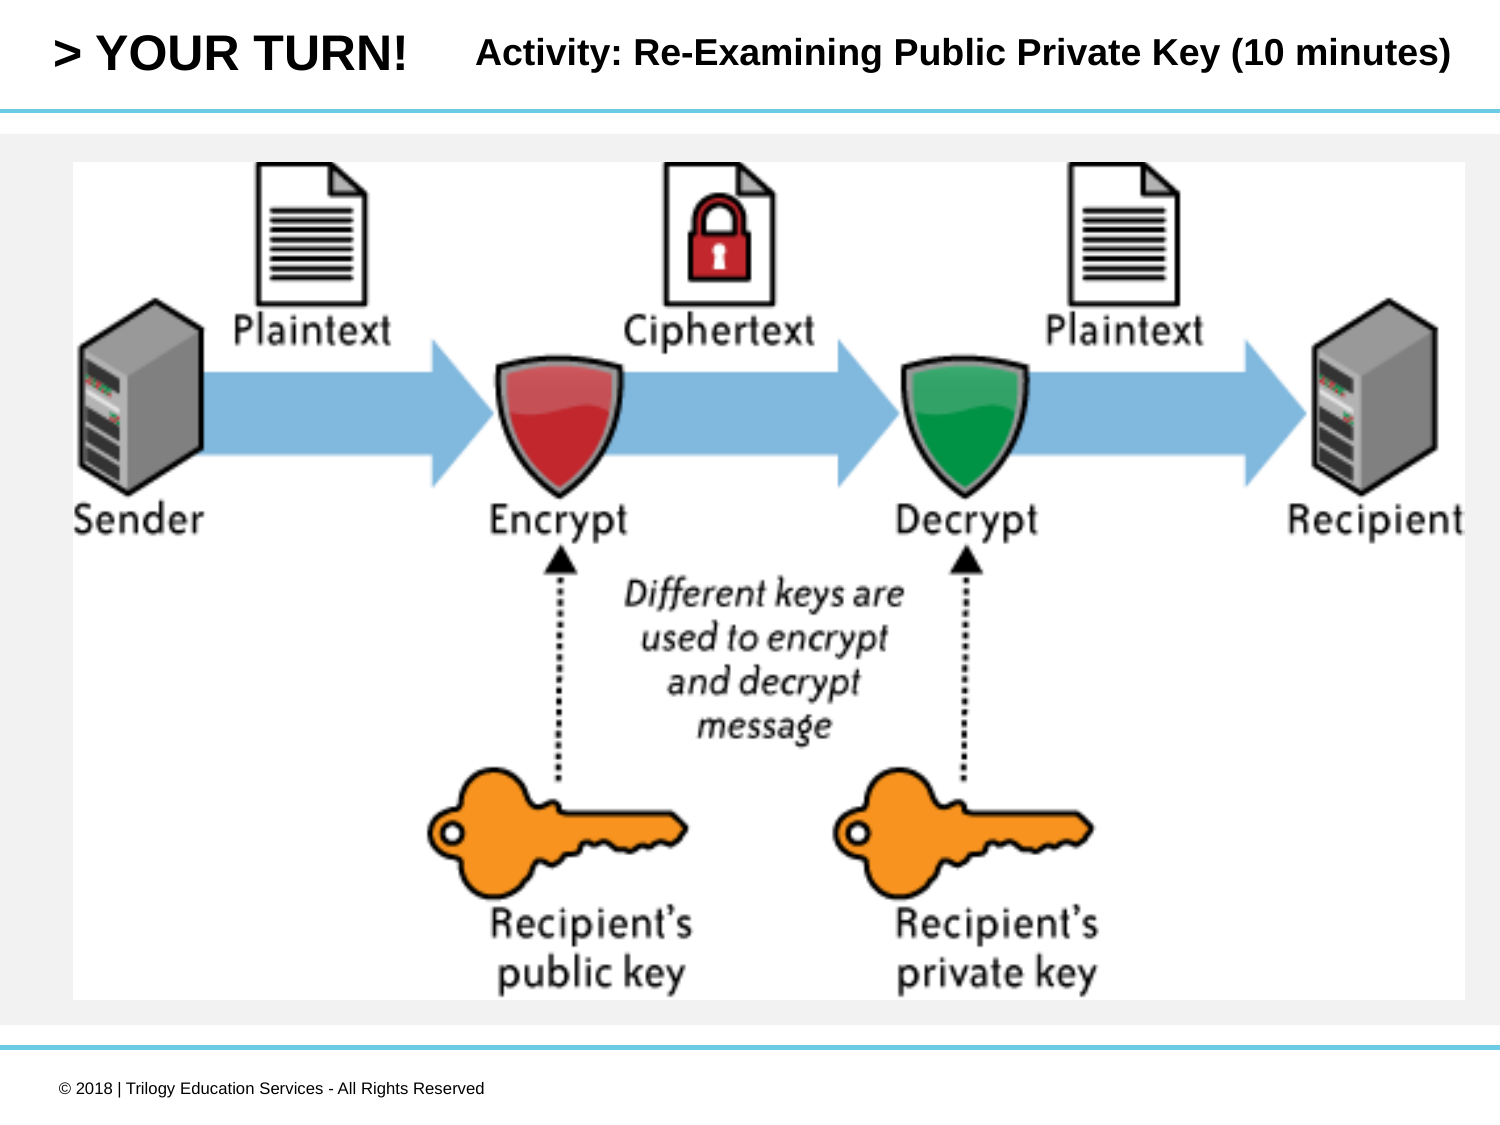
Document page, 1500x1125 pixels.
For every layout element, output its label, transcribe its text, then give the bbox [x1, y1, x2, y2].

picture [73, 162, 1465, 1000]
list Activity: Re-Examining Public Private Key (10 minutes) [387, 13, 1468, 81]
